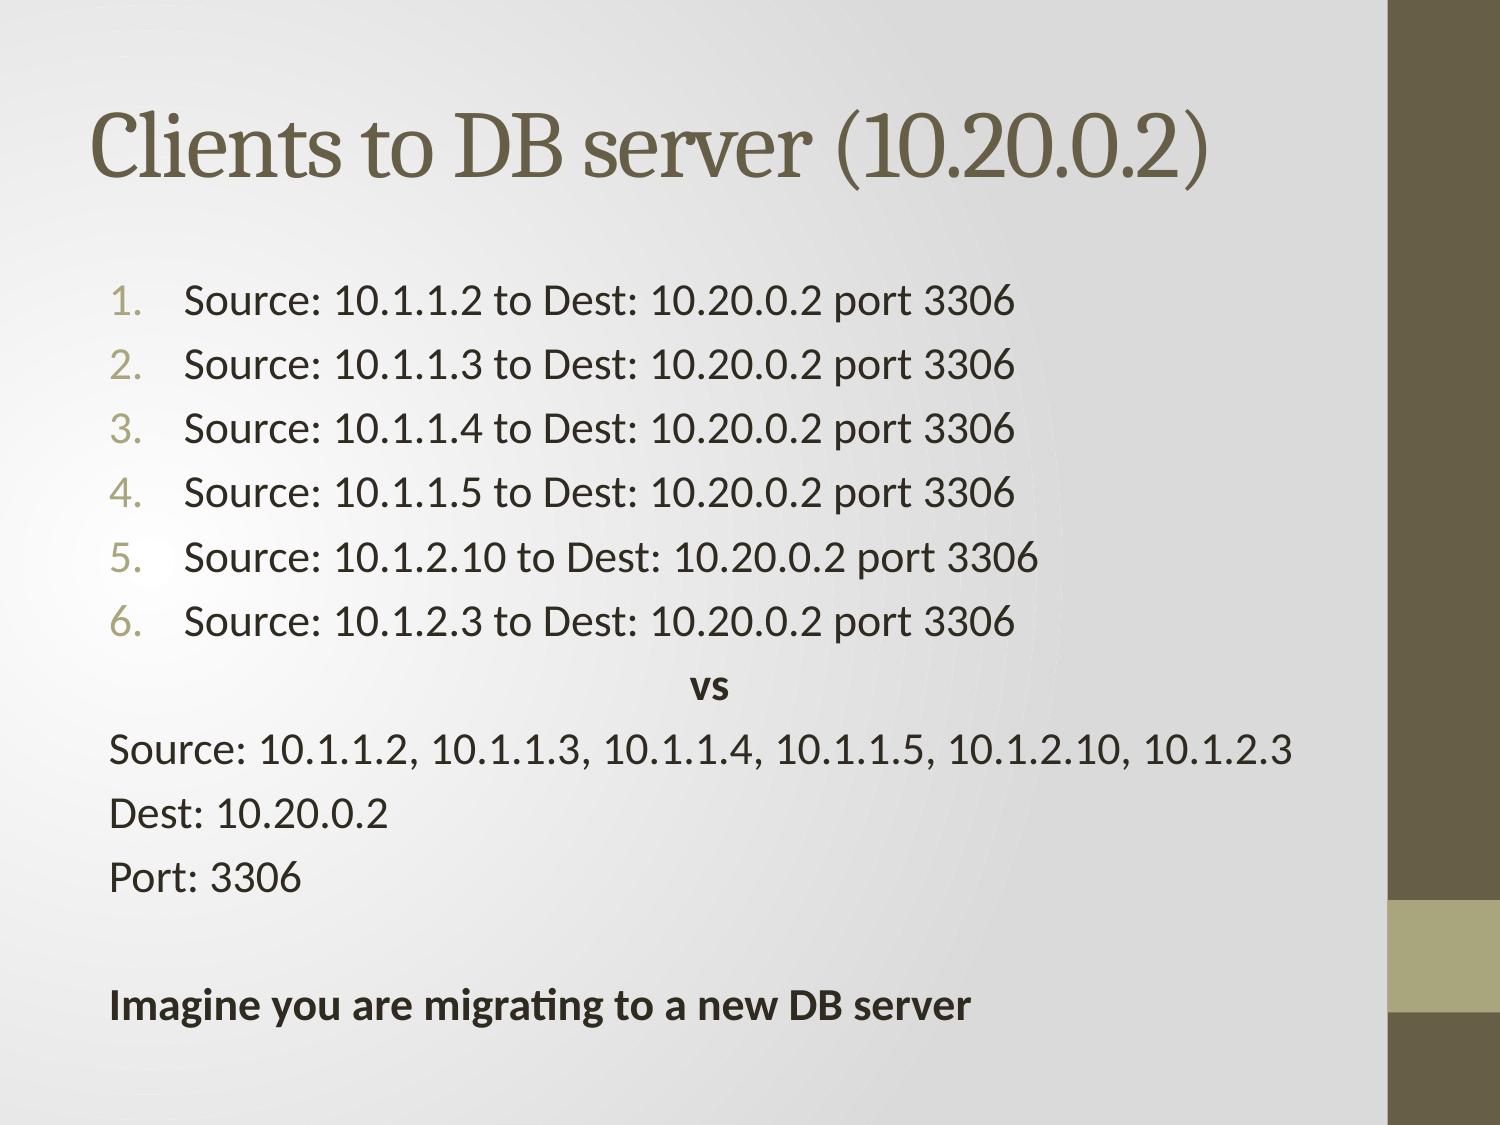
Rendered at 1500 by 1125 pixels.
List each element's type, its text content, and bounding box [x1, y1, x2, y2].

title Clients to DB server (10.20.0.2) [75, 45, 1325, 233]
list Source: 10.1.1.2 to Dest: 10.20.0.2 port 3306 Source: 10.1.1.3 to Dest: 10.20.0.2 port 3306 Source: 10.1.1.4 to Dest: 10.20.0.2 port 3306 Source: 10.1.1.5 to Dest: 10.20.0.2 port 3306 Source: 10.1.2.10 to Dest: 10.20.0.2 port 3306 Source: 10.1.2.3 to Dest: 10.20.0.2 port 3306 vs Source: 10.1.1.2, 10.1.1.3, 10.1.1.4, 10.1.1.5, 10.1.2.10, 10.1.2.3 Dest: 10.20.0.2 Port: 3306 Imagine you are migrating to a new DB server [75, 262, 1325, 1050]
